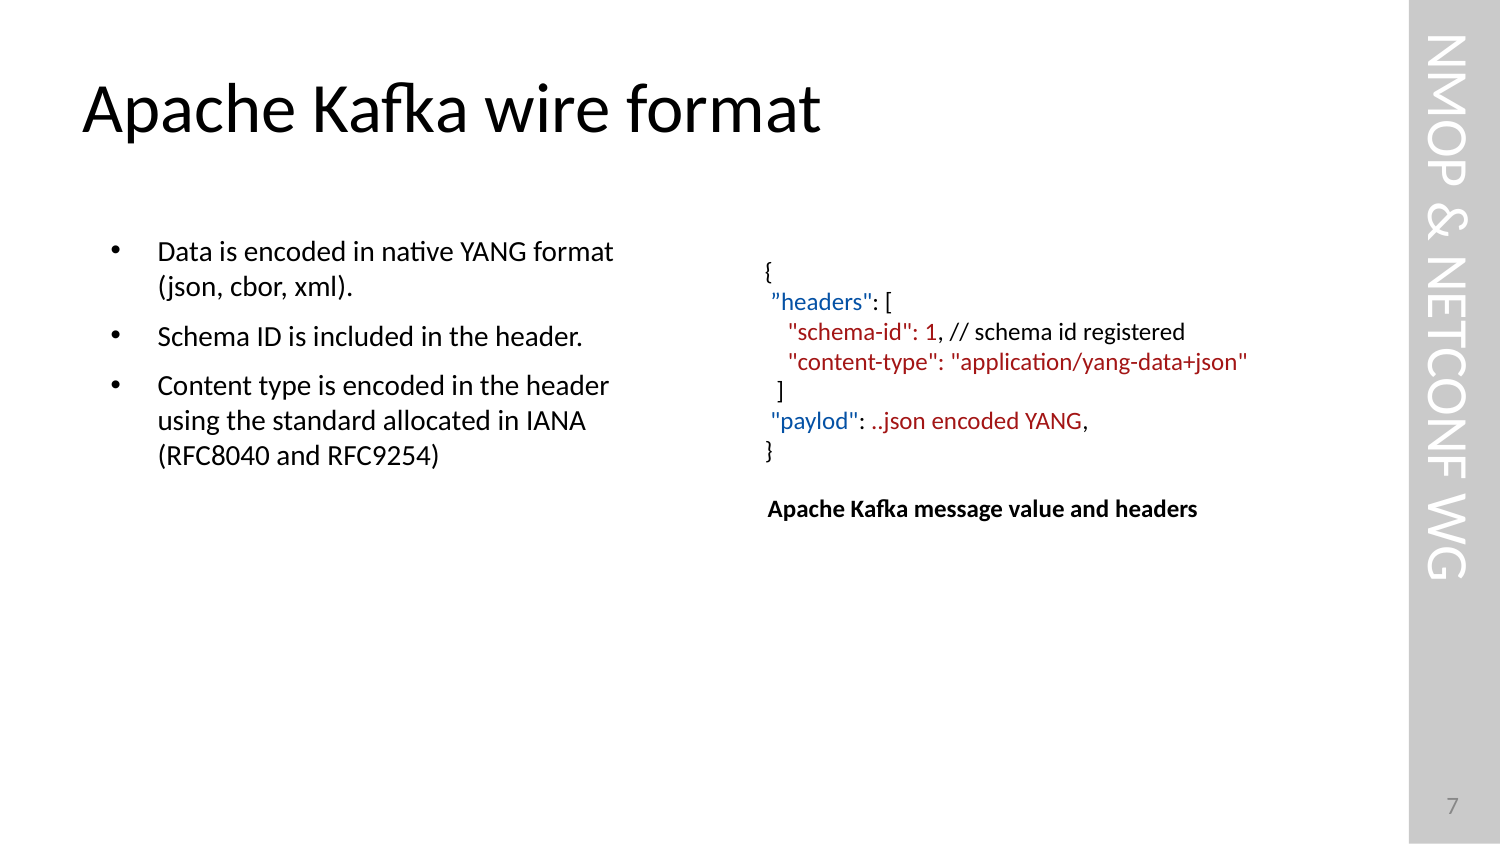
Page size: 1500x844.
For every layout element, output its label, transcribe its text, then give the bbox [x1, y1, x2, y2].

slide_number 7 [1436, 552, 1467, 844]
text_box { ”headers": [ "schema-id": 1, // schema id registered "content-type": "application/yang-data+json" ] "paylod": ..json encoded YANG, } [749, 247, 1407, 473]
text_box Data is encoded in native YANG format (json, cbor, xml). Schema ID is included in the header. Content type is encoded in the header using the standard allocated in IANA (RFC8040 and RFC9254) [103, 224, 677, 631]
text_box [1407, 0, 1500, 844]
title Apache Kafka wire format [75, 33, 1407, 175]
text_box Apache Kafka message value and headers [752, 485, 1214, 531]
text_box NMOP & NETCONF WG [1409, 17, 1495, 768]
